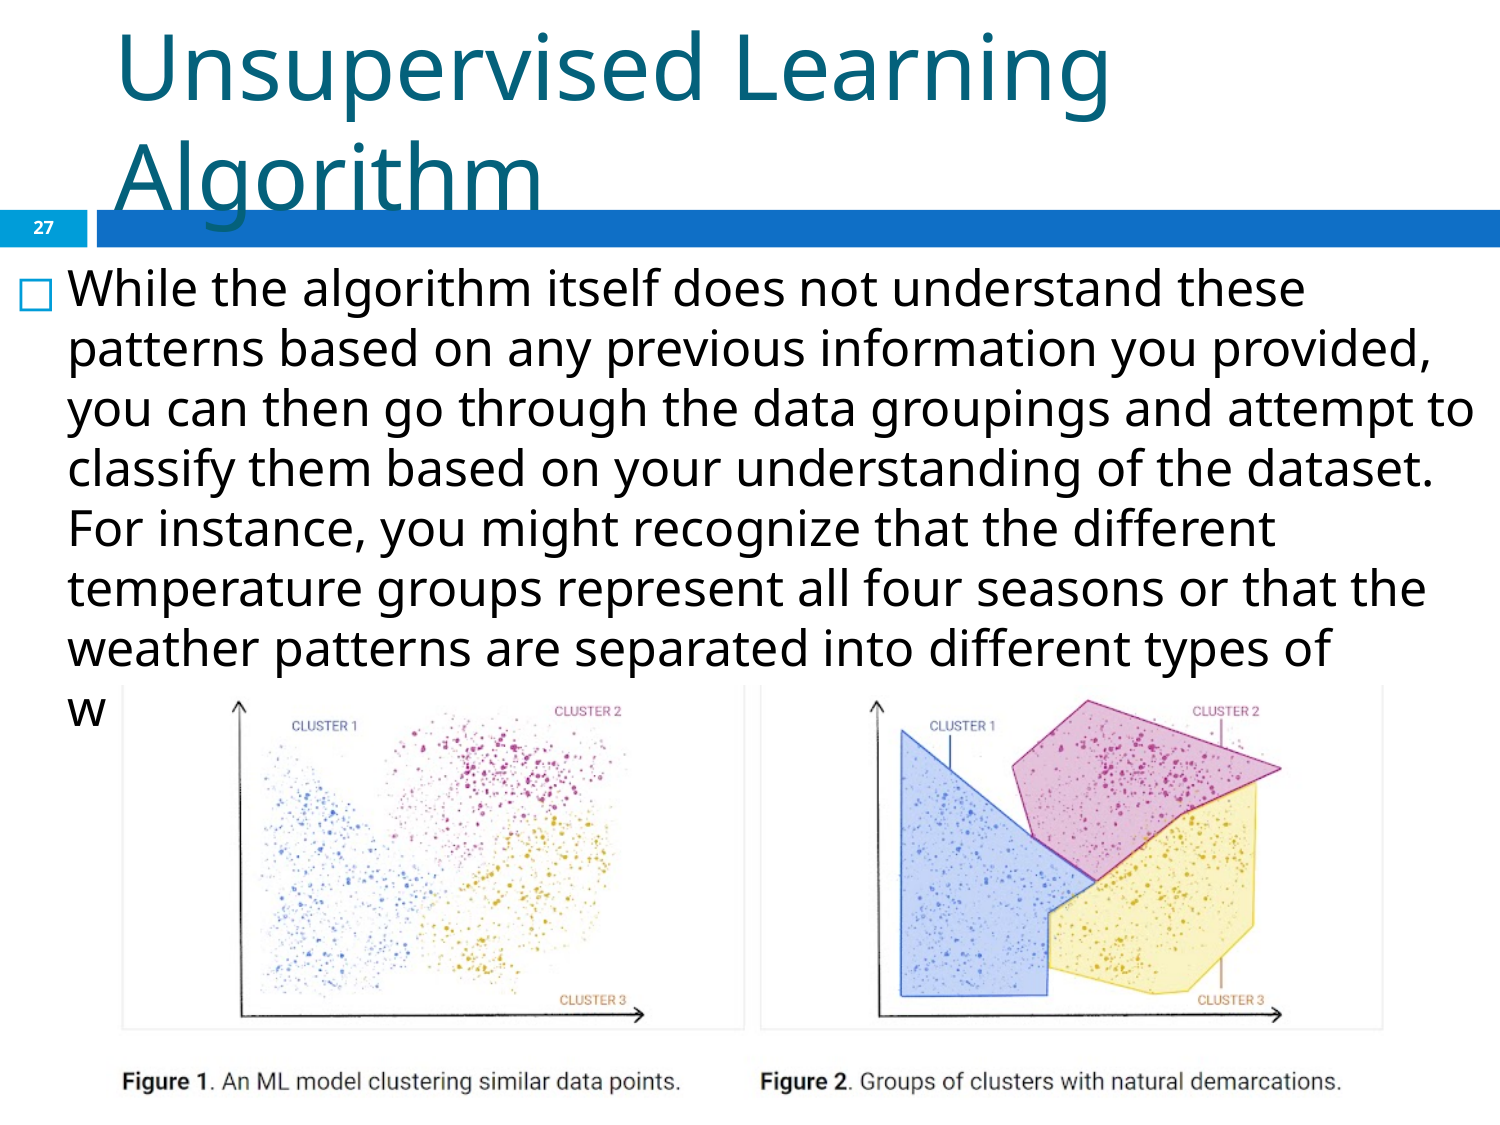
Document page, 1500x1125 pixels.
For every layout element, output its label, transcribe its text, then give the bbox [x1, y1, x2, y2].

title Unsupervised Learning Algorithm [99, 37, 1438, 200]
slide_number ‹#› [0, 208, 88, 249]
picture [106, 685, 1394, 1104]
list While the algorithm itself does not understand these patterns based on any previous information you provided, you can then go through the data groupings and attempt to classify them based on your understanding of the dataset. For instance, you might recognize that the different temperature groups represent all four seasons or that the weather patterns are separated into different types of weather, such as rain, sleet, or snow. [0, 248, 1500, 1125]
